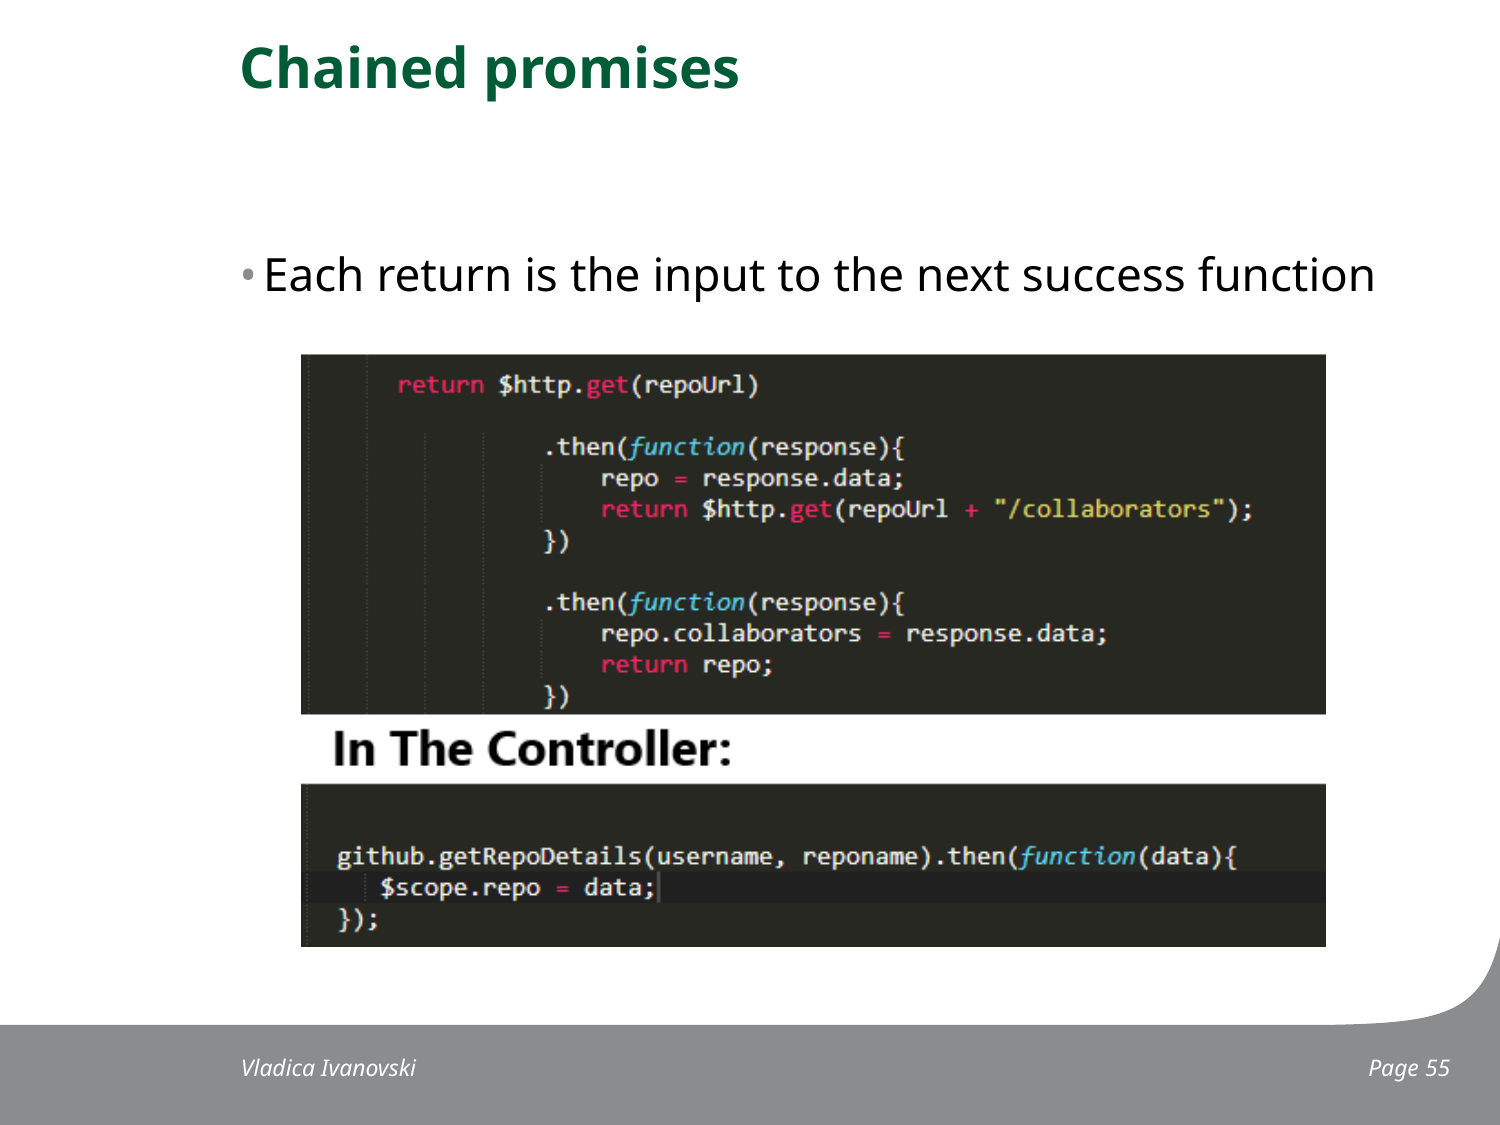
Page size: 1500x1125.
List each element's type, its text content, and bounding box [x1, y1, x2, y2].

title Chained promises [239, 45, 1452, 213]
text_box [301, 353, 1324, 945]
footer Vladica Ivanovski [240, 1053, 729, 1085]
slide_number Page 55 [1066, 1053, 1451, 1085]
list Each return is the input to the next success function [239, 256, 1452, 998]
picture [301, 353, 1326, 947]
